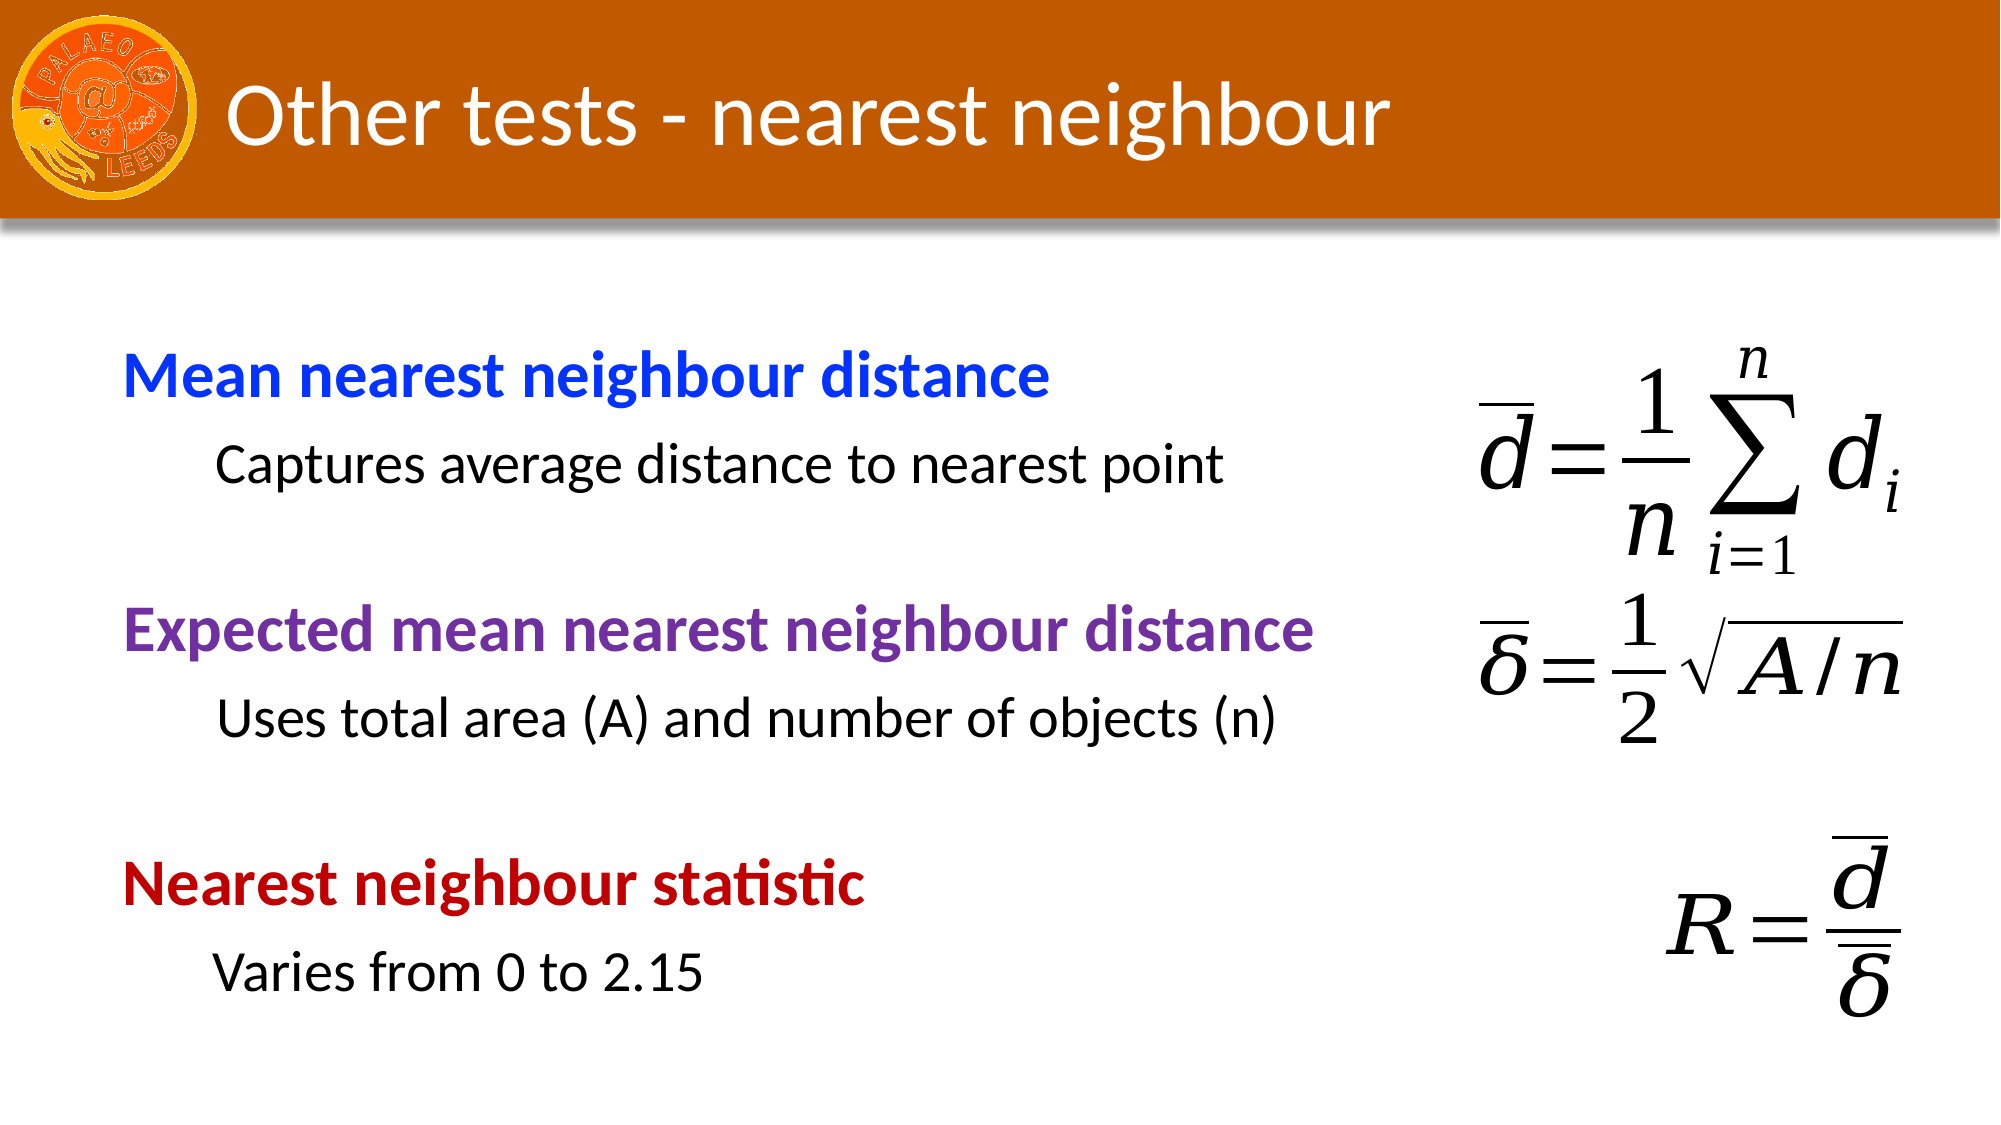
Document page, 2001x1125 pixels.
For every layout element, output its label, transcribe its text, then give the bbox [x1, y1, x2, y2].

picture [11, 15, 197, 200]
text_box Other tests - nearest neighbour [210, 17, 2000, 201]
text_box Expected mean nearest neighbour distance [108, 577, 1331, 673]
text_box Captures average distance to nearest point [200, 417, 1241, 503]
text_box Varies from 0 to 2.15 [198, 925, 721, 1011]
text_box Nearest neighbour statistic [107, 831, 882, 926]
text_box [0, 0, 2000, 219]
text_box Mean nearest neighbour distance [108, 323, 1067, 419]
text_box Uses total area (A) and number of objects (n) [201, 673, 1295, 757]
